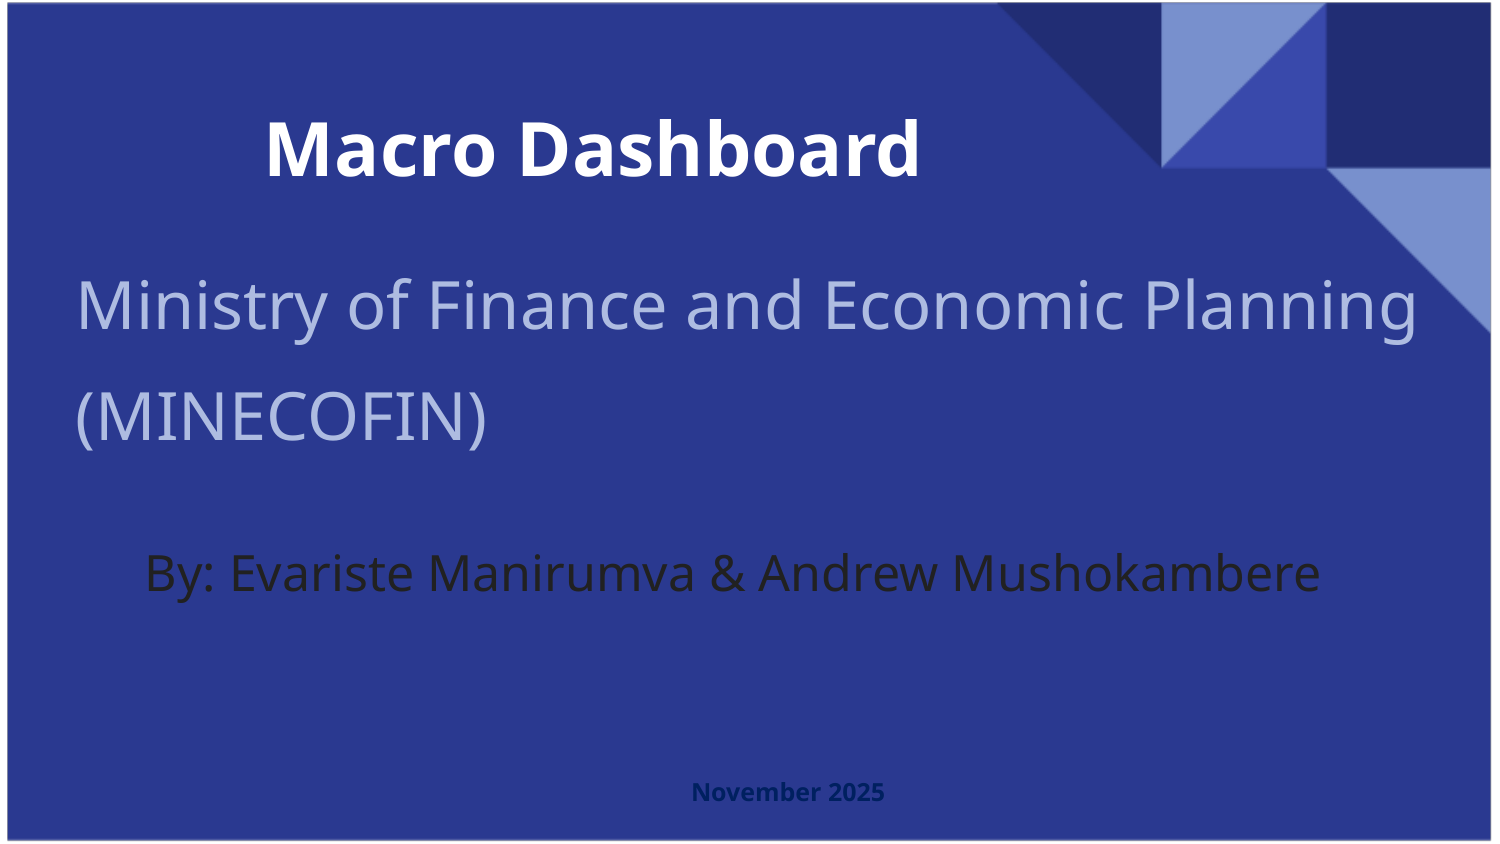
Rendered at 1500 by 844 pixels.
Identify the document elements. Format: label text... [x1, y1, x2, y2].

text_box Ministry of Finance and Economic Planning (MINECOFIN) [75, 231, 1453, 454]
text_box November 2025 [676, 761, 1234, 823]
text_box [0, 0, 1500, 844]
text_box Macro Dashboard [263, 66, 1138, 192]
text_box By: Evariste Manirumva & Andrew Mushokambere [144, 518, 1323, 602]
